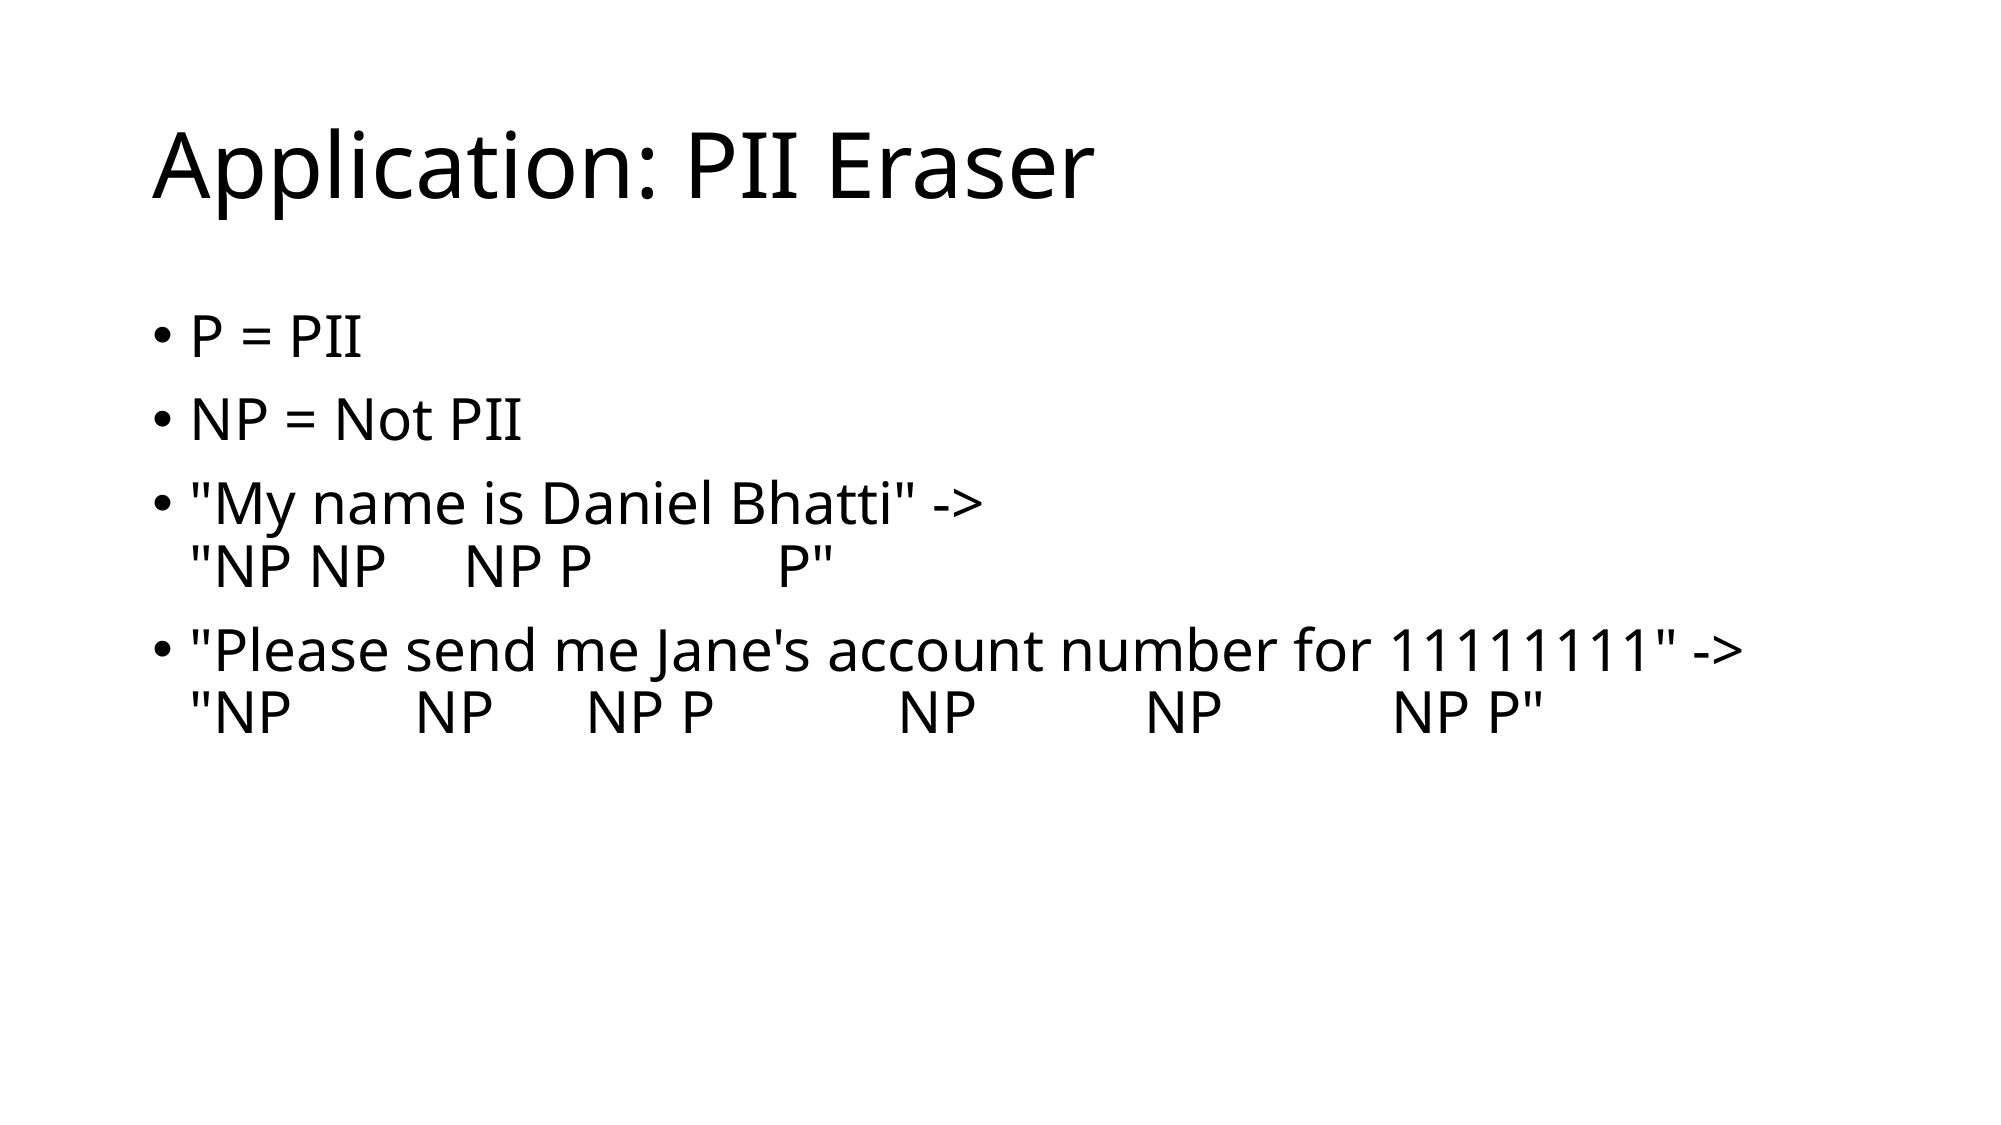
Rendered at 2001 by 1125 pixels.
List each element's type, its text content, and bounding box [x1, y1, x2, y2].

list P = PII NP = Not PII "My name is Daniel Bhatti" -> "NP NP NP P P" "Please send me Jane's account number for 11111111" -> "NP NP NP P NP NP NP P" [137, 299, 1863, 1014]
title Application: PII Eraser [137, 59, 1863, 278]
